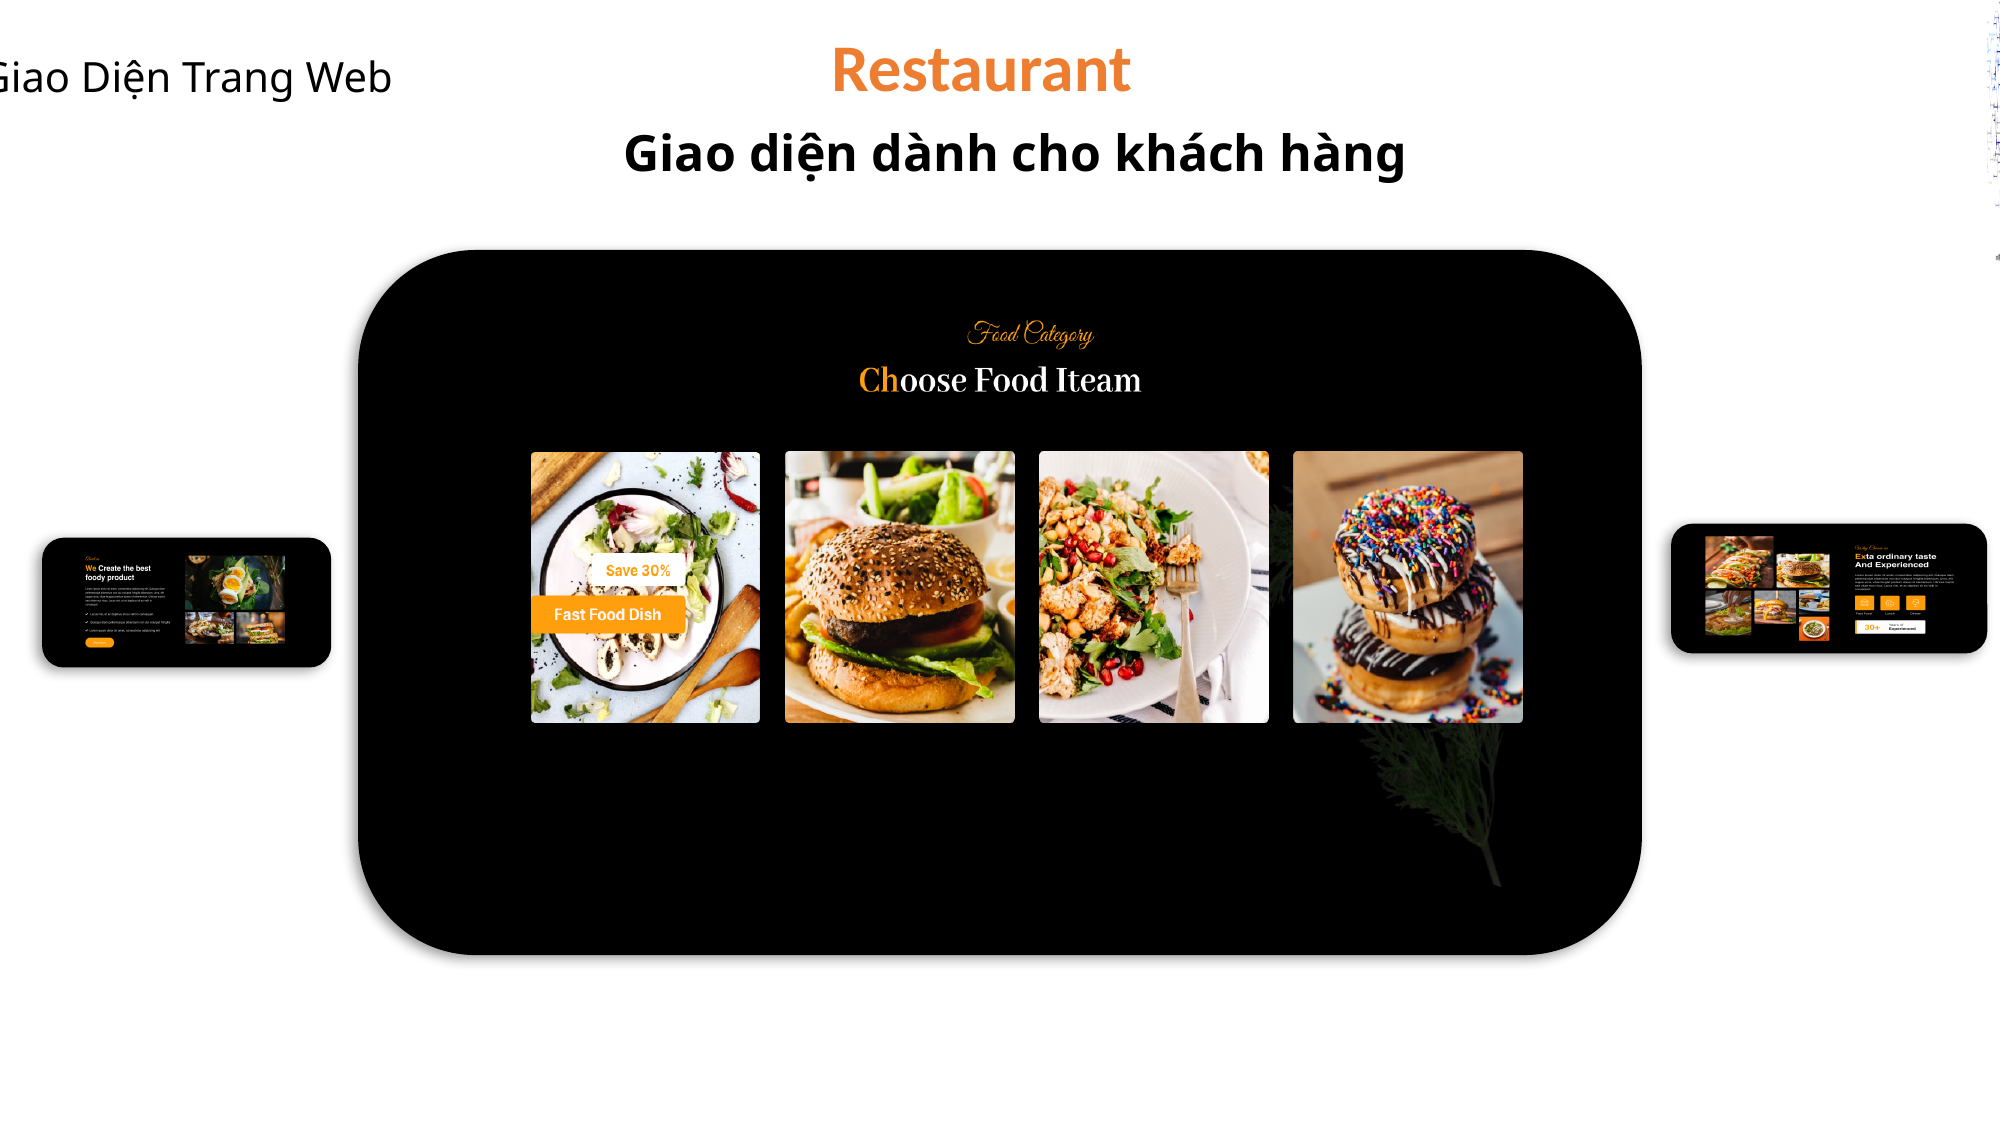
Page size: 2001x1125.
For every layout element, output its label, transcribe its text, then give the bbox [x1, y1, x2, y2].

picture [358, 249, 1642, 956]
picture [42, 537, 332, 668]
text_box Giao Diện Trang Web [0, 42, 408, 108]
picture [1987, 0, 2000, 270]
text_box Giao diện dành cho khách hàng [608, 113, 1423, 189]
text_box Restaurant [816, 17, 1263, 113]
picture [1670, 523, 1988, 654]
